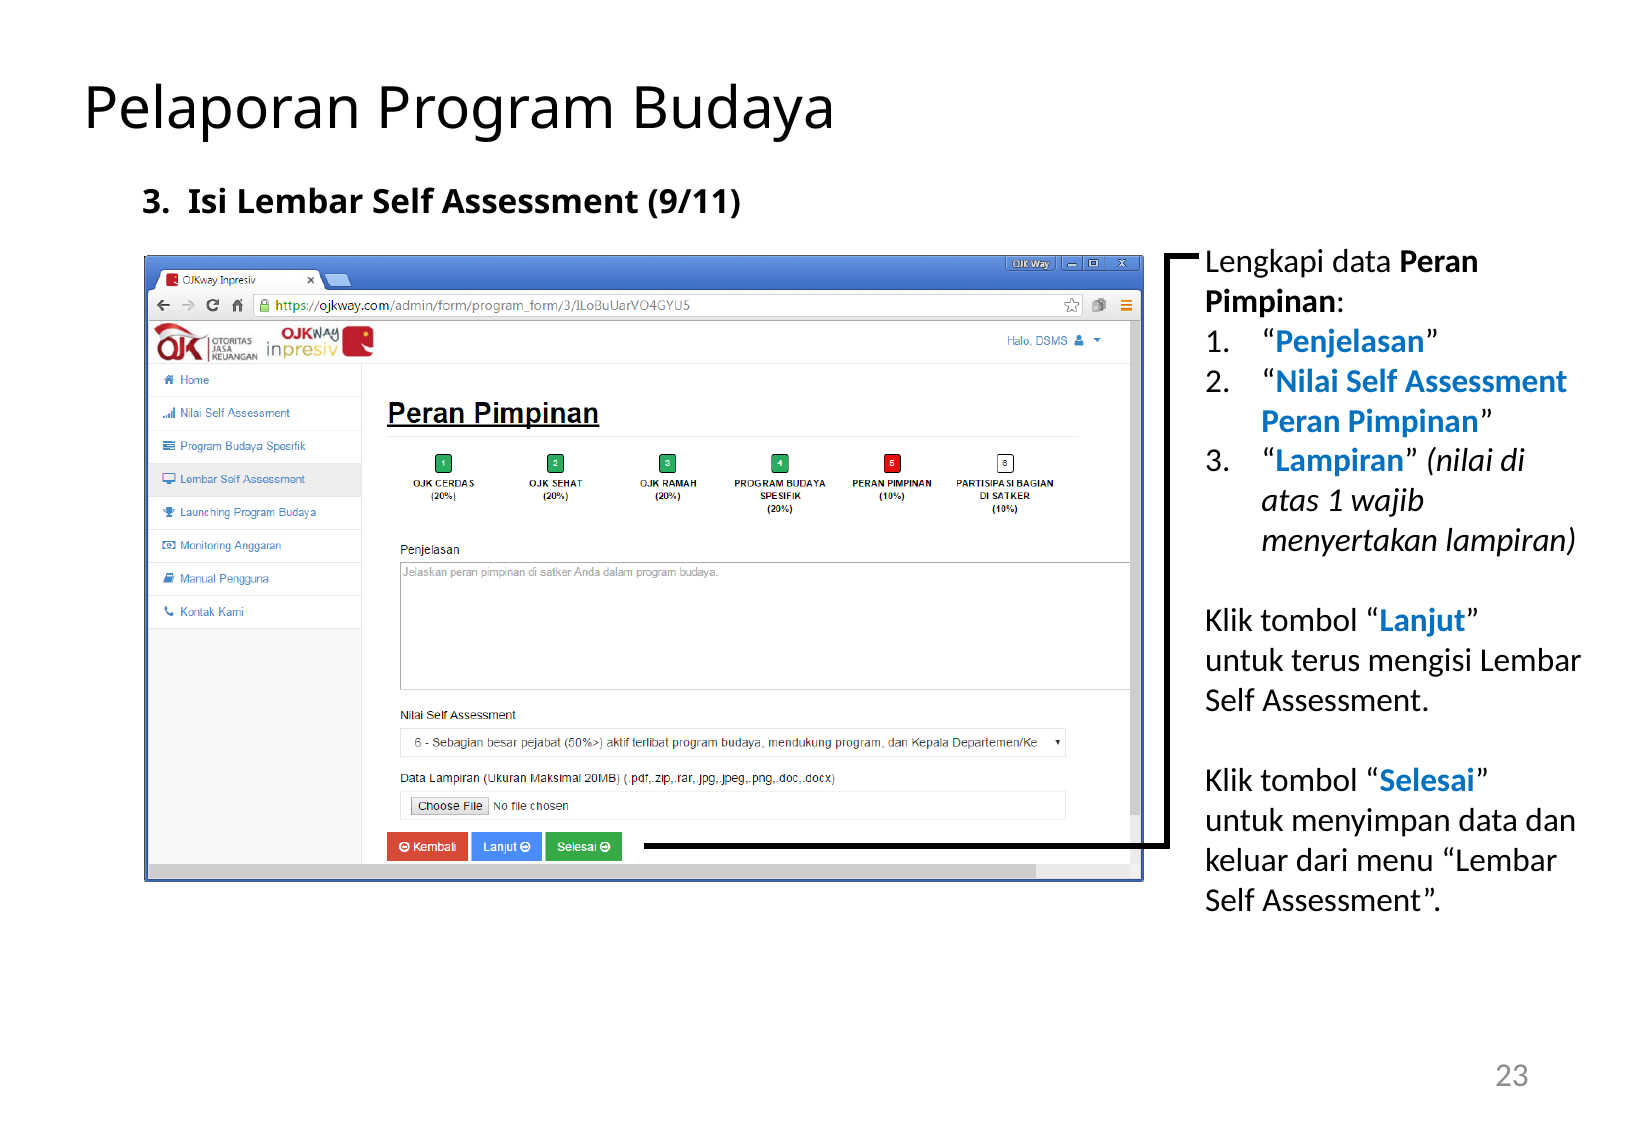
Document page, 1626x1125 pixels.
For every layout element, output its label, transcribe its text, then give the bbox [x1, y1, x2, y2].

text_box 3. Isi Lembar Self Assessment (9/11) [127, 172, 1108, 228]
slide_number 23 [1164, 1042, 1544, 1103]
text_box Pelaporan Program Budaya [68, 63, 1498, 148]
picture [144, 255, 1144, 882]
text_box Lengkapi data Peran Pimpinan: “Penjelasan” “Nilai Self Assessment Peran Pimpinan” “Lampiran” (nilai di atas 1 wajib menyertakan lampiran) Klik tombol “Lanjut” untuk terus mengisi Lembar Self Assessment. Klik tombol “Selesai” untuk menyimpan data dan keluar dari menu “Lembar Self Assessment”. [1190, 231, 1604, 926]
